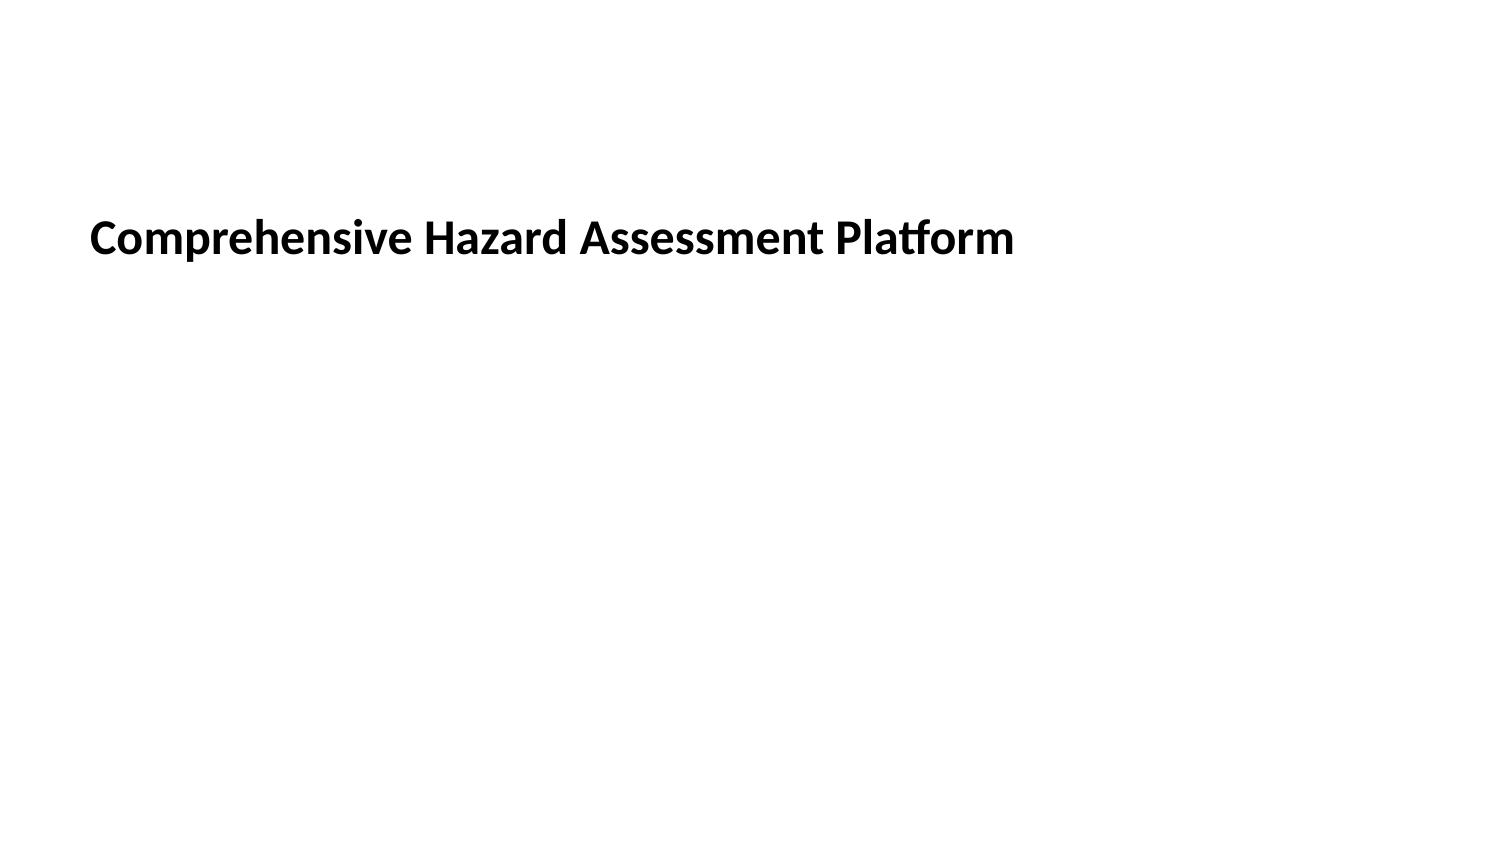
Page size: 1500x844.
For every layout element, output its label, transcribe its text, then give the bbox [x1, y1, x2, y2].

list Comprehensive Hazard Assessment Platform [75, 196, 1425, 754]
